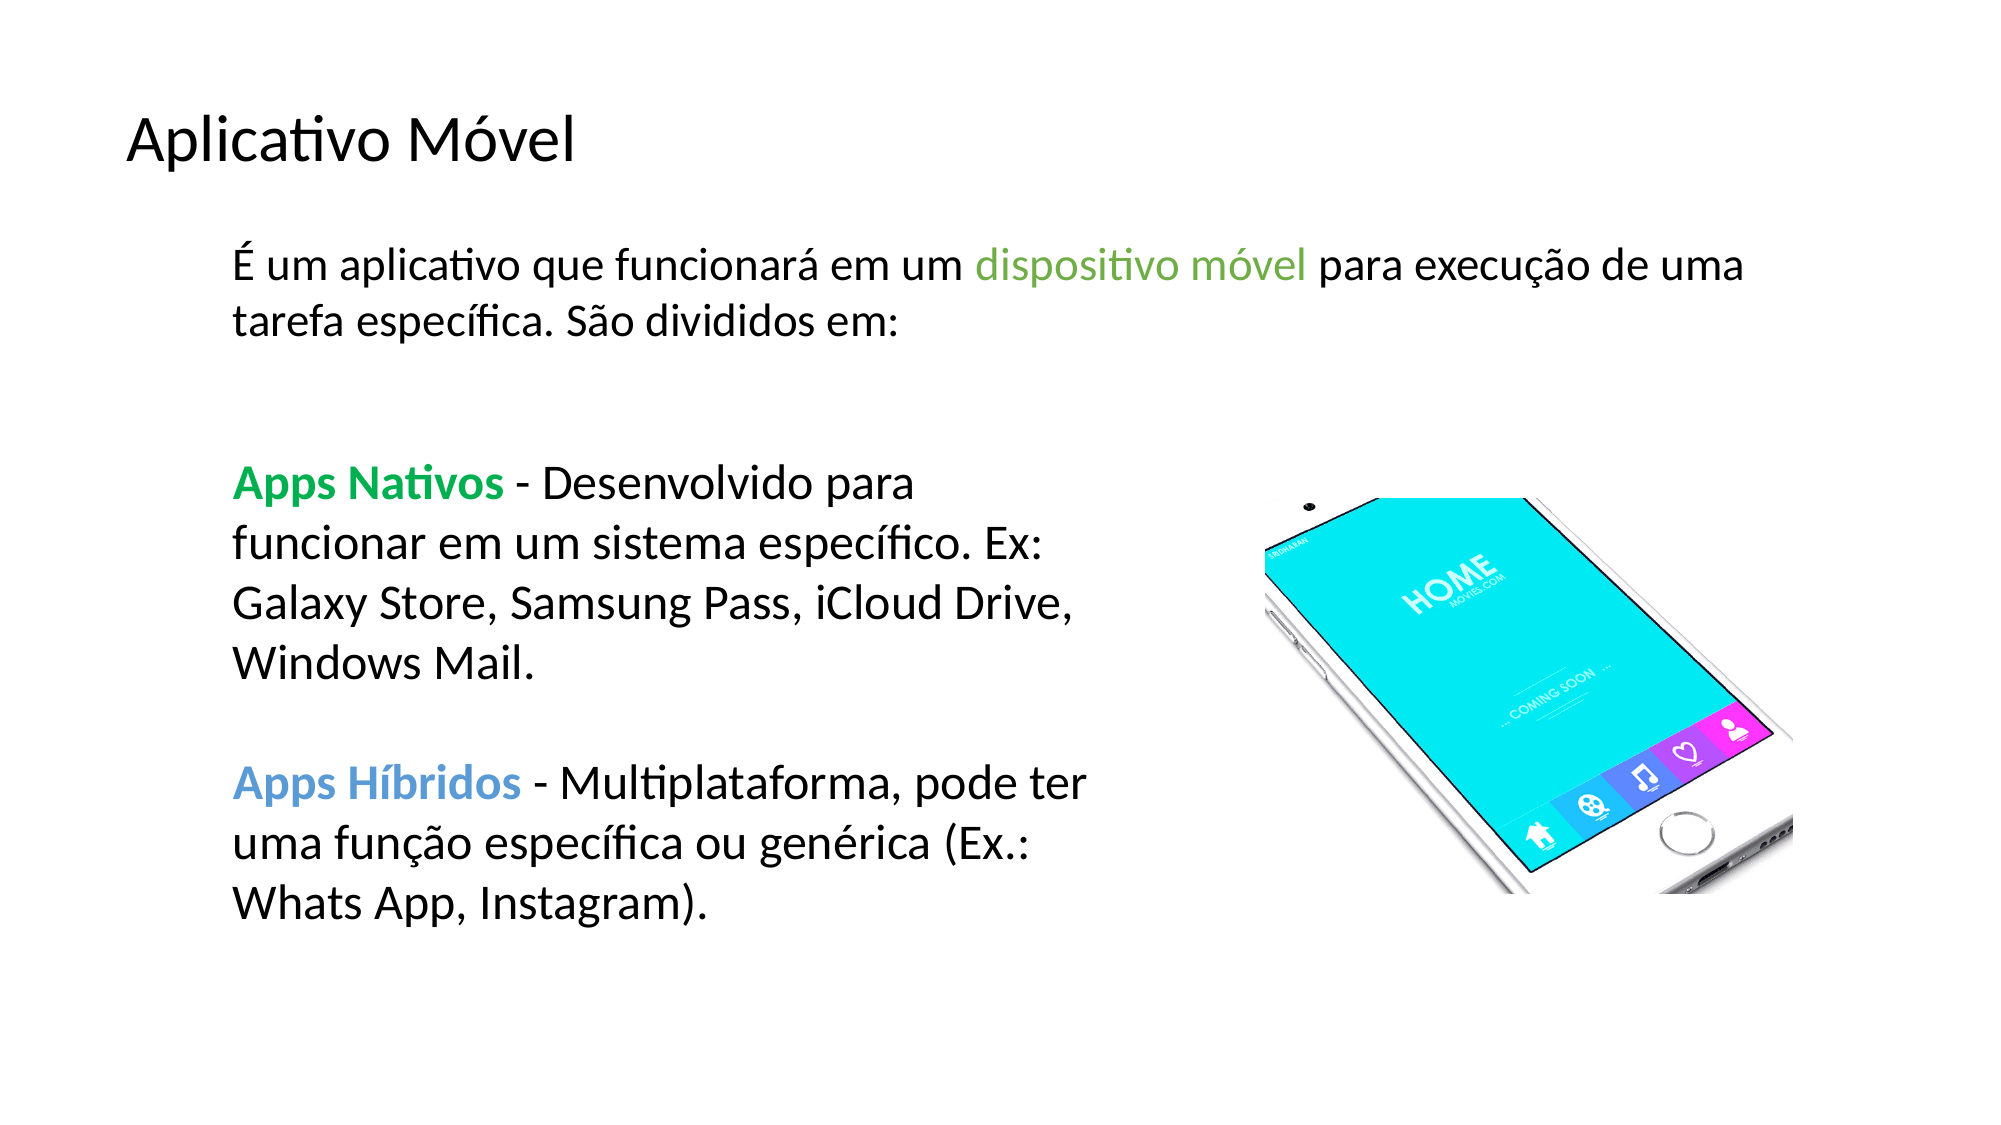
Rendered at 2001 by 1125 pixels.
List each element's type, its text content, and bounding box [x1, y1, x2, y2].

text_box É um aplicativo que funcionará em um dispositivo móvel para execução de uma tarefa específica. São divididos em: [218, 226, 1782, 410]
picture [1264, 498, 1793, 894]
list Aplicativo Móvel [120, 91, 941, 178]
text_box Apps Nativos - Desenvolvido para funcionar em um sistema específico. Ex: Galaxy Store, Samsung Pass, iCloud Drive, Windows Mail. Apps Híbridos - Multiplataforma, pode ter uma função específica ou genérica (Ex.: Whats App, Instagram). [218, 442, 1104, 1037]
